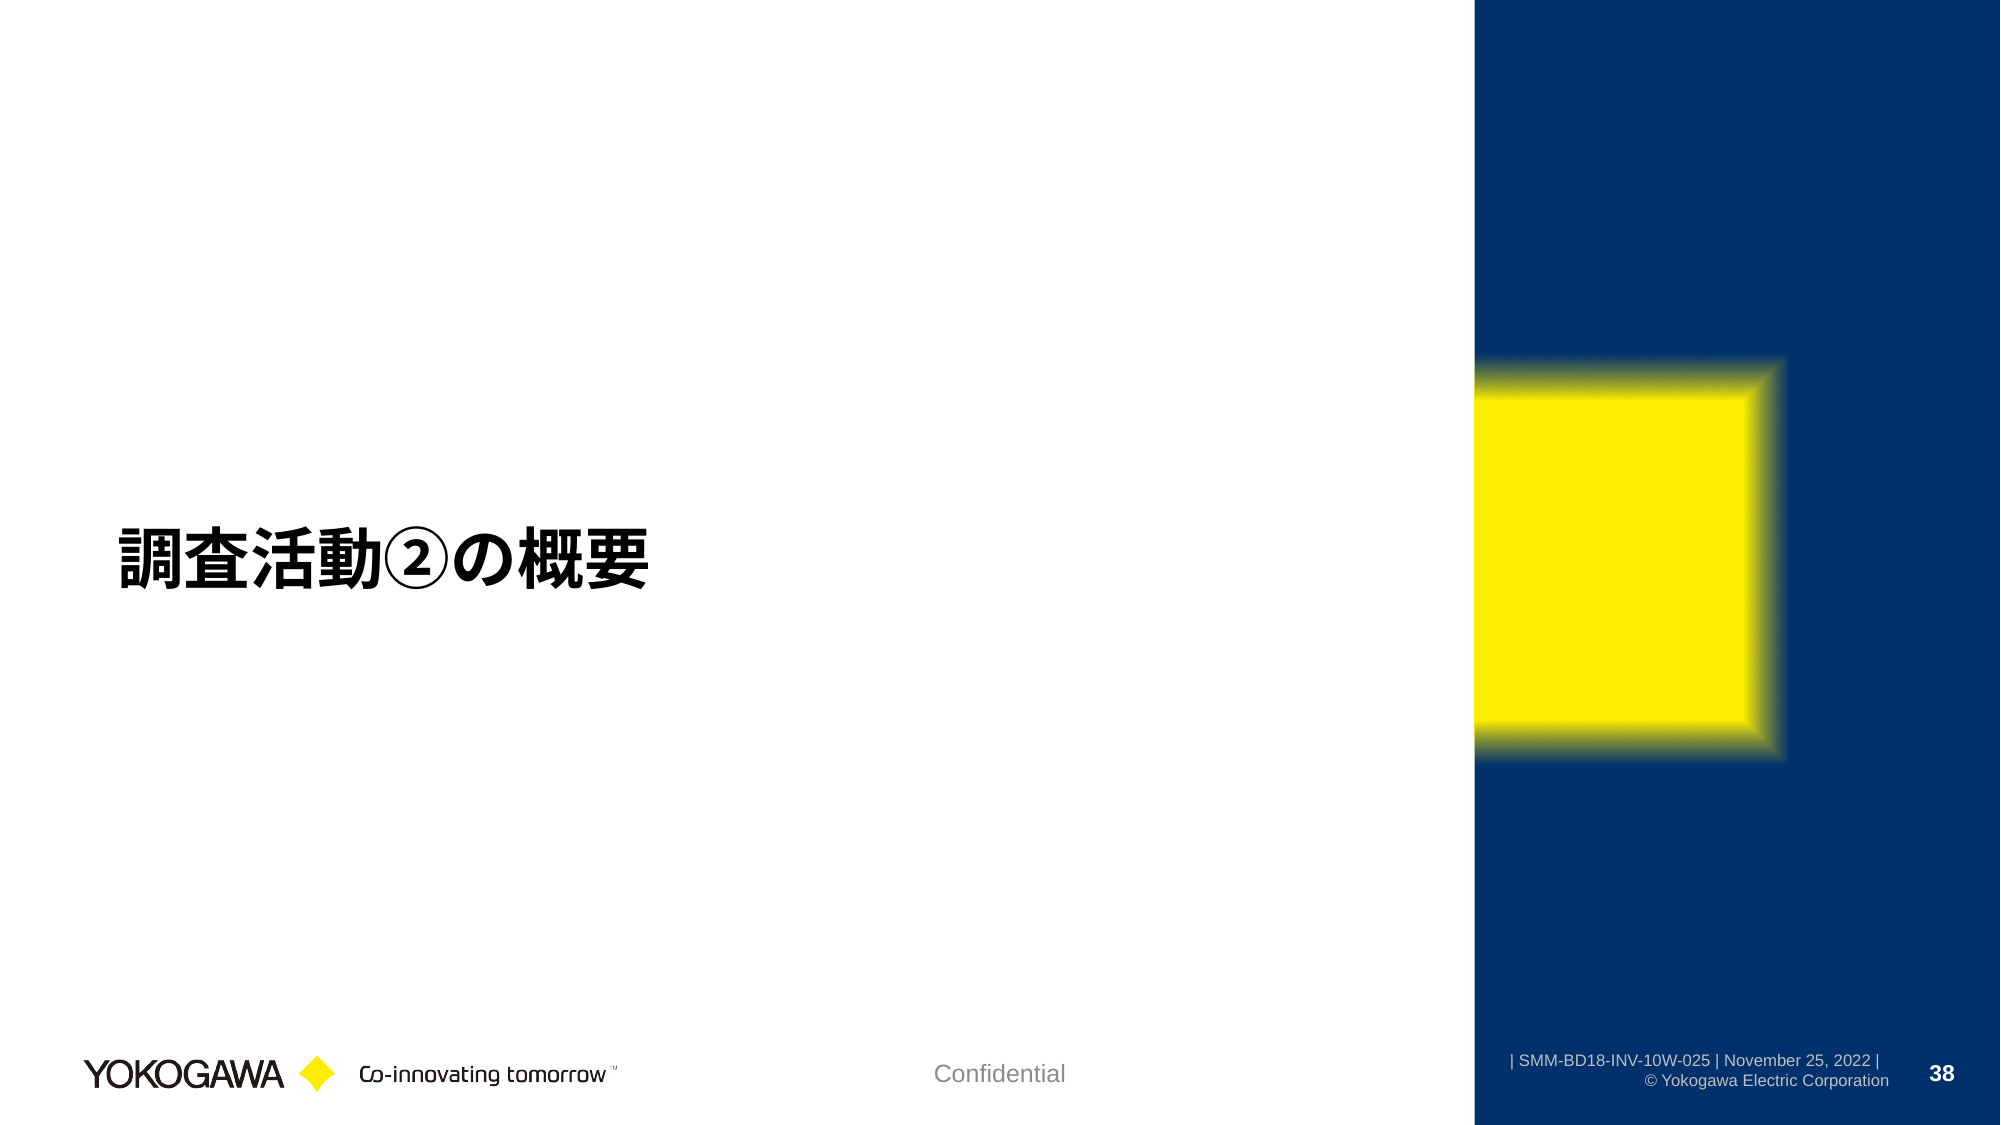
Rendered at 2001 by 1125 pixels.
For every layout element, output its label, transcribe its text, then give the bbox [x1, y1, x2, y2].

picture [83, 1055, 617, 1093]
slide_number 38 [1904, 1042, 1970, 1103]
picture [1474, 288, 1856, 832]
footer Confidential [662, 1042, 1338, 1103]
title 調査活動②の概要 [102, 518, 1421, 607]
